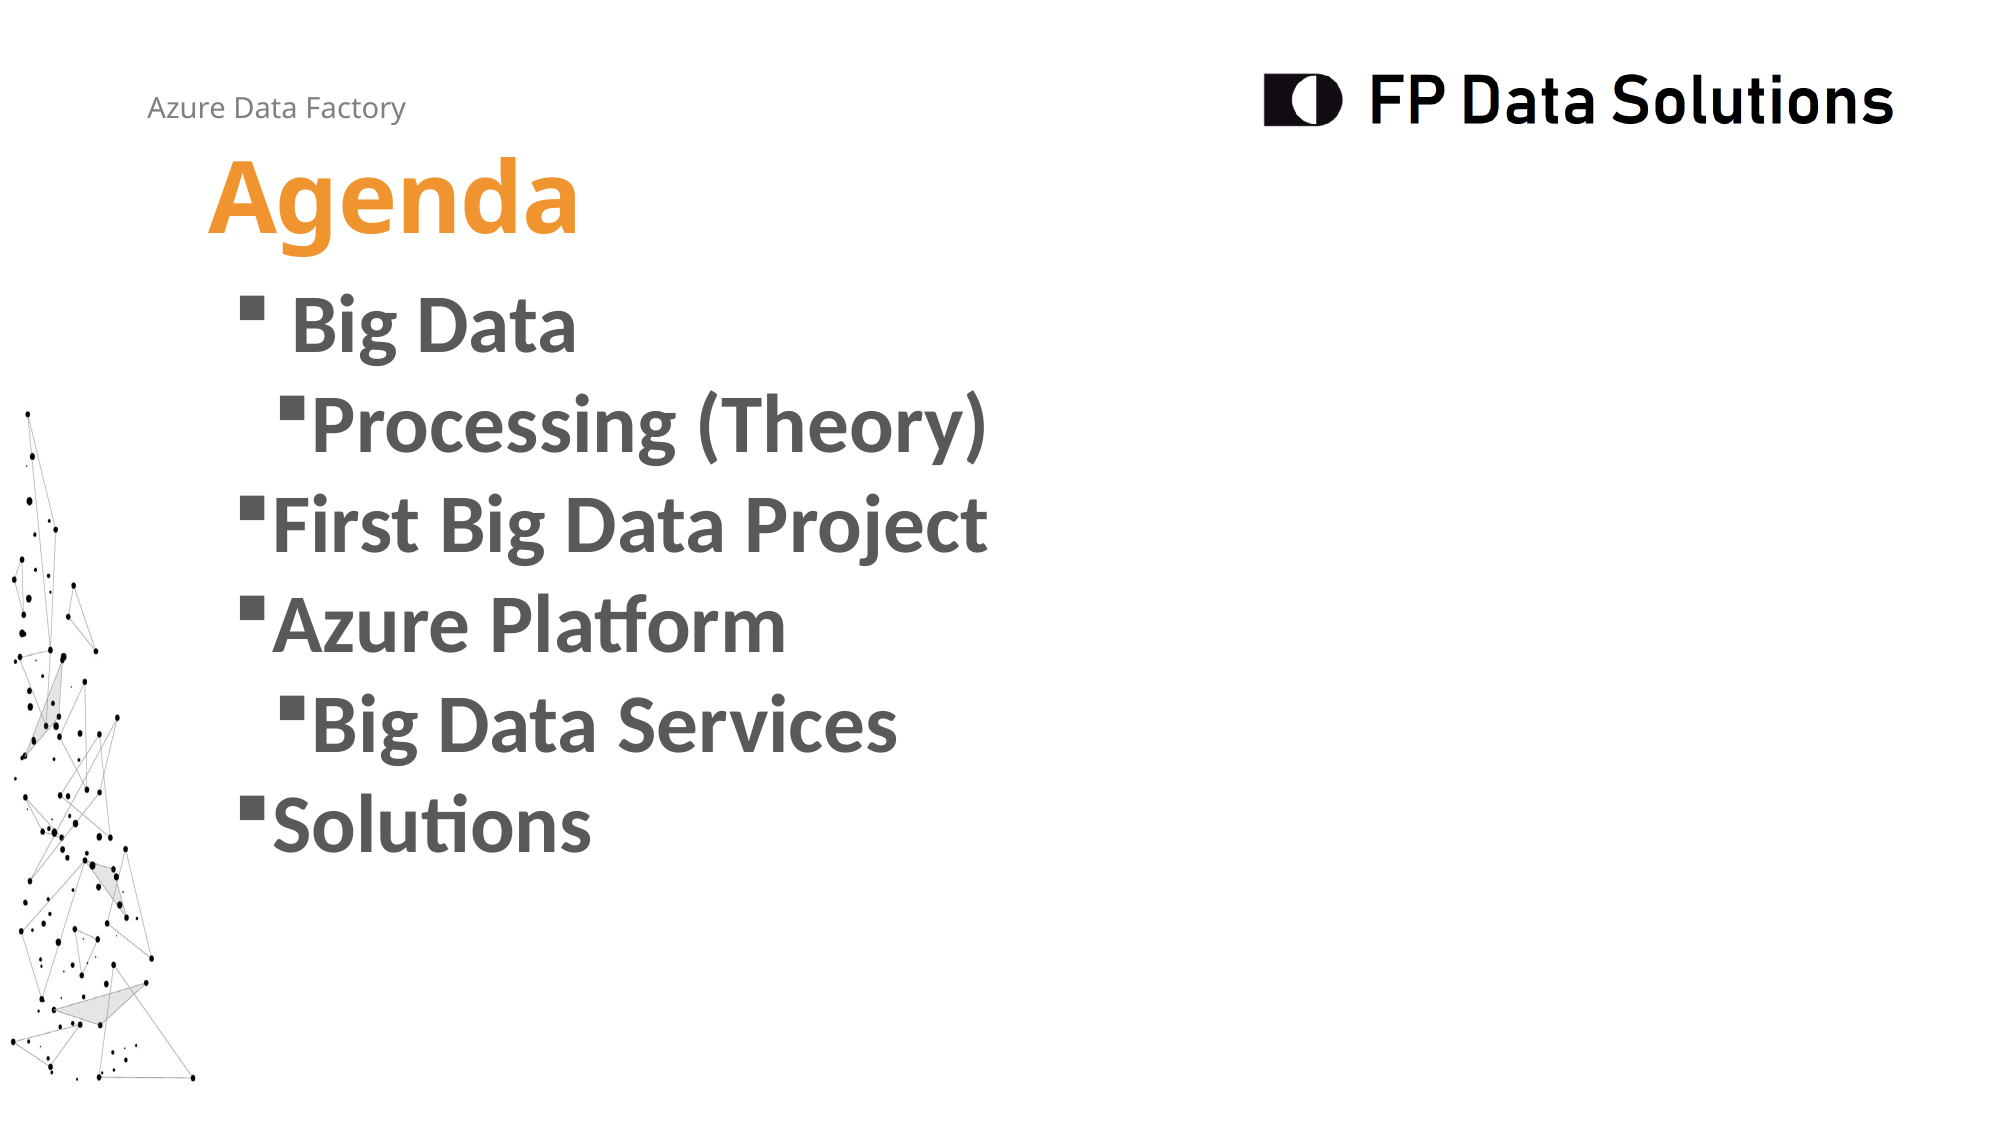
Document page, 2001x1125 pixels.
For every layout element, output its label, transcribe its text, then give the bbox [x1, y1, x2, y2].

text_box Big Data Processing (Theory) First Big Data Project Azure Platform Big Data Services Solutions [219, 261, 1919, 997]
picture [1257, 64, 1898, 133]
picture [0, 398, 205, 1093]
list Agenda [193, 139, 958, 297]
